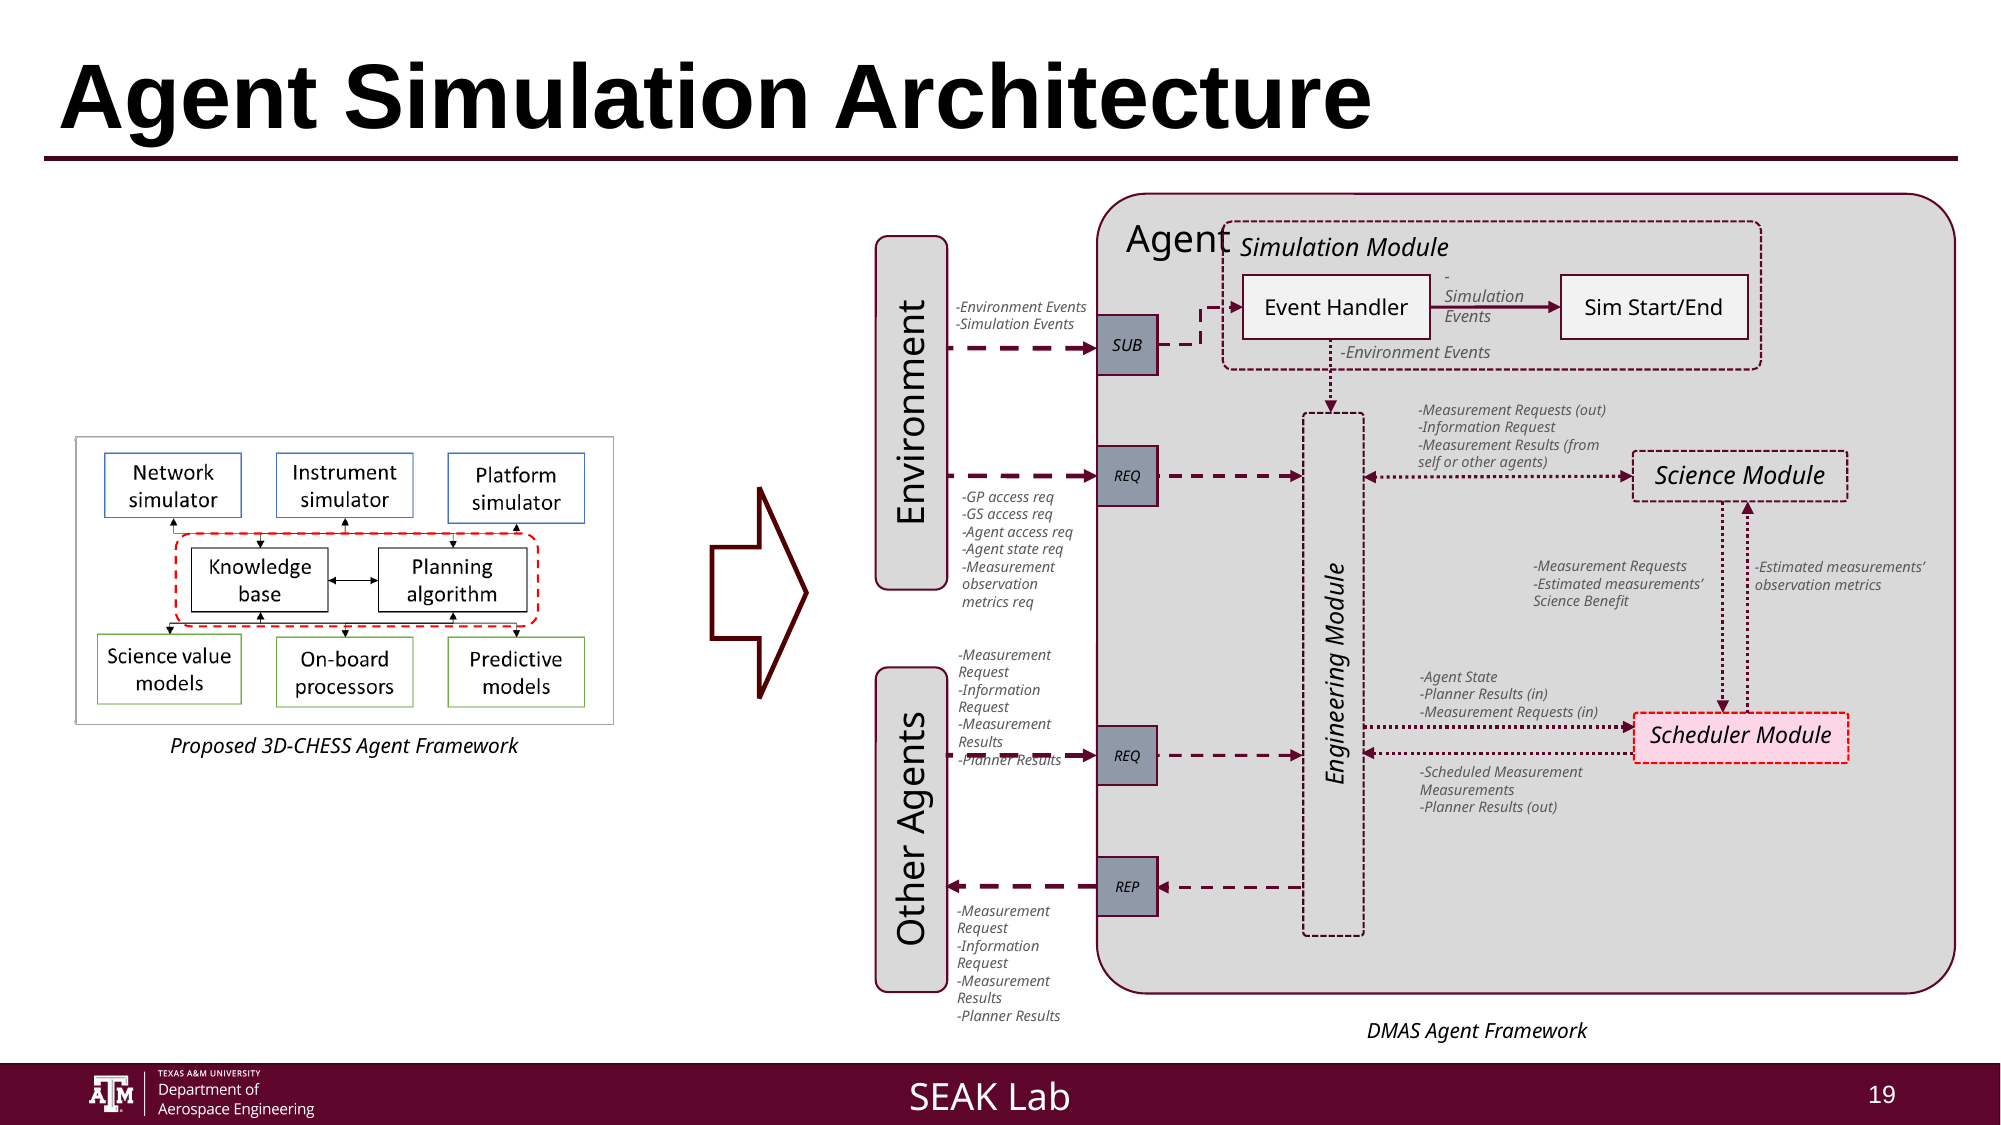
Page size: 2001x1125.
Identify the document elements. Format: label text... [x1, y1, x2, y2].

text_box Proposed 3D-CHESS Agent Framework [131, 728, 558, 766]
picture [89, 1070, 314, 1118]
text_box [710, 486, 808, 699]
picture [73, 434, 616, 728]
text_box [875, 193, 1956, 1051]
title Agent Simulation Architecture [43, 38, 1958, 159]
